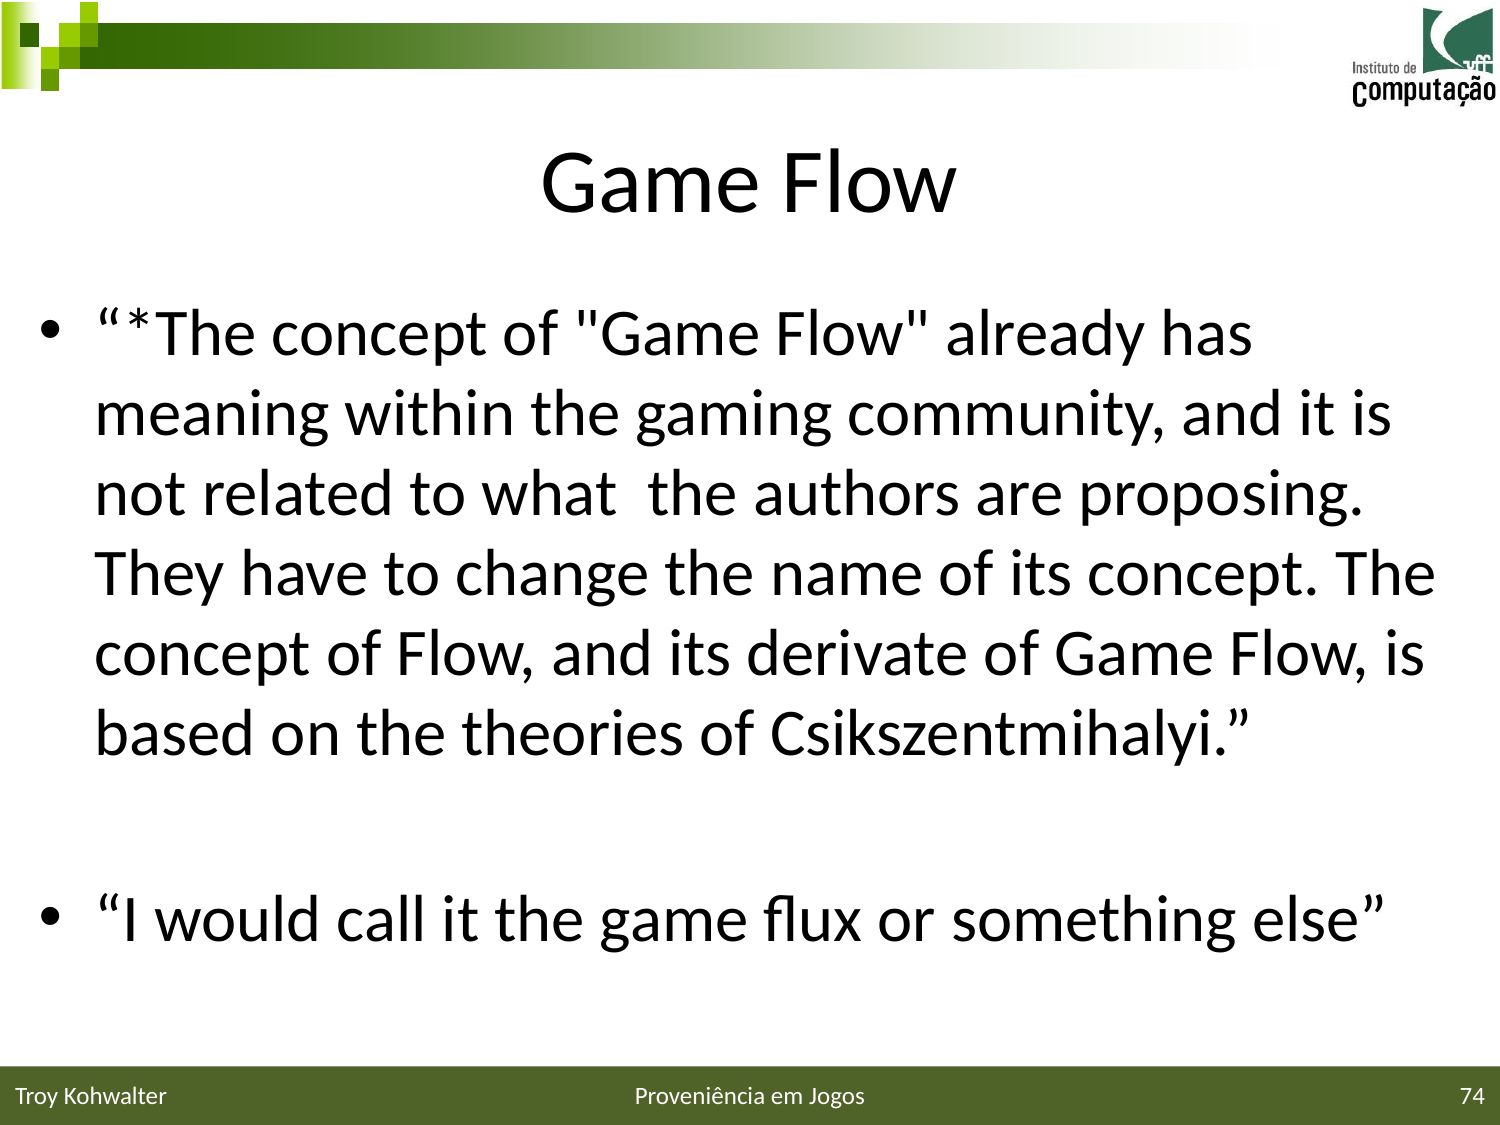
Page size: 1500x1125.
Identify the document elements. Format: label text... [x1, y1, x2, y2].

footer Proveniência em Jogos [512, 1065, 988, 1125]
slide_number Troy Kohwalter [0, 1065, 350, 1125]
list “*The concept of "Game Flow" already has meaning within the gaming community, and it is not related to what the authors are proposing. They have to change the name of its concept. The concept of Flow, and its derivate of Game Flow, is based on the theories of Csikszentmihalyi.” “I would call it the game flux or something else” [23, 281, 1477, 1055]
title Game Flow [75, 82, 1425, 270]
slide_number 74 [1149, 1065, 1500, 1125]
